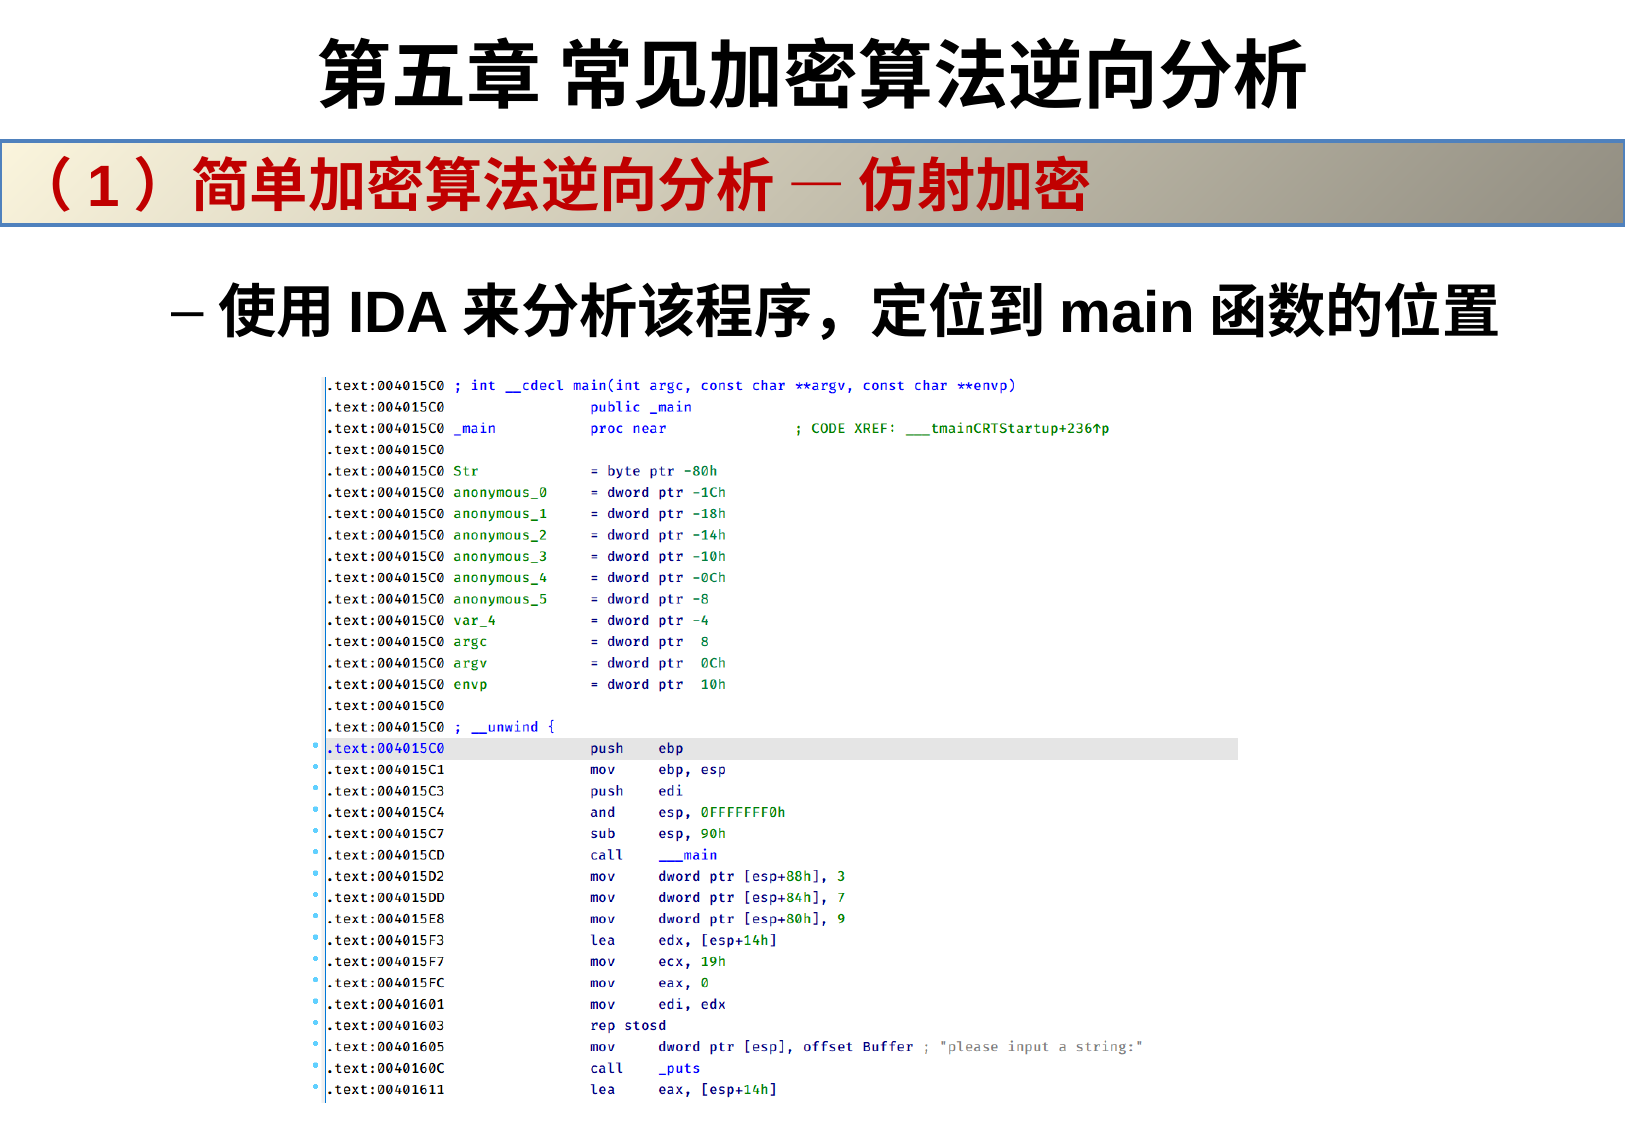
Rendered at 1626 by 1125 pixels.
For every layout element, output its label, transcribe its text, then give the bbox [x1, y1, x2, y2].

list 使用IDA来分析该程序，定位到main函数的位置 [81, 267, 1544, 1047]
text_box （1）简单加密算法逆向分析 — 仿射加密 [0, 139, 1625, 227]
picture [304, 377, 1238, 1103]
title 第五章 常见加密算法逆向分析 [81, 19, 1544, 126]
